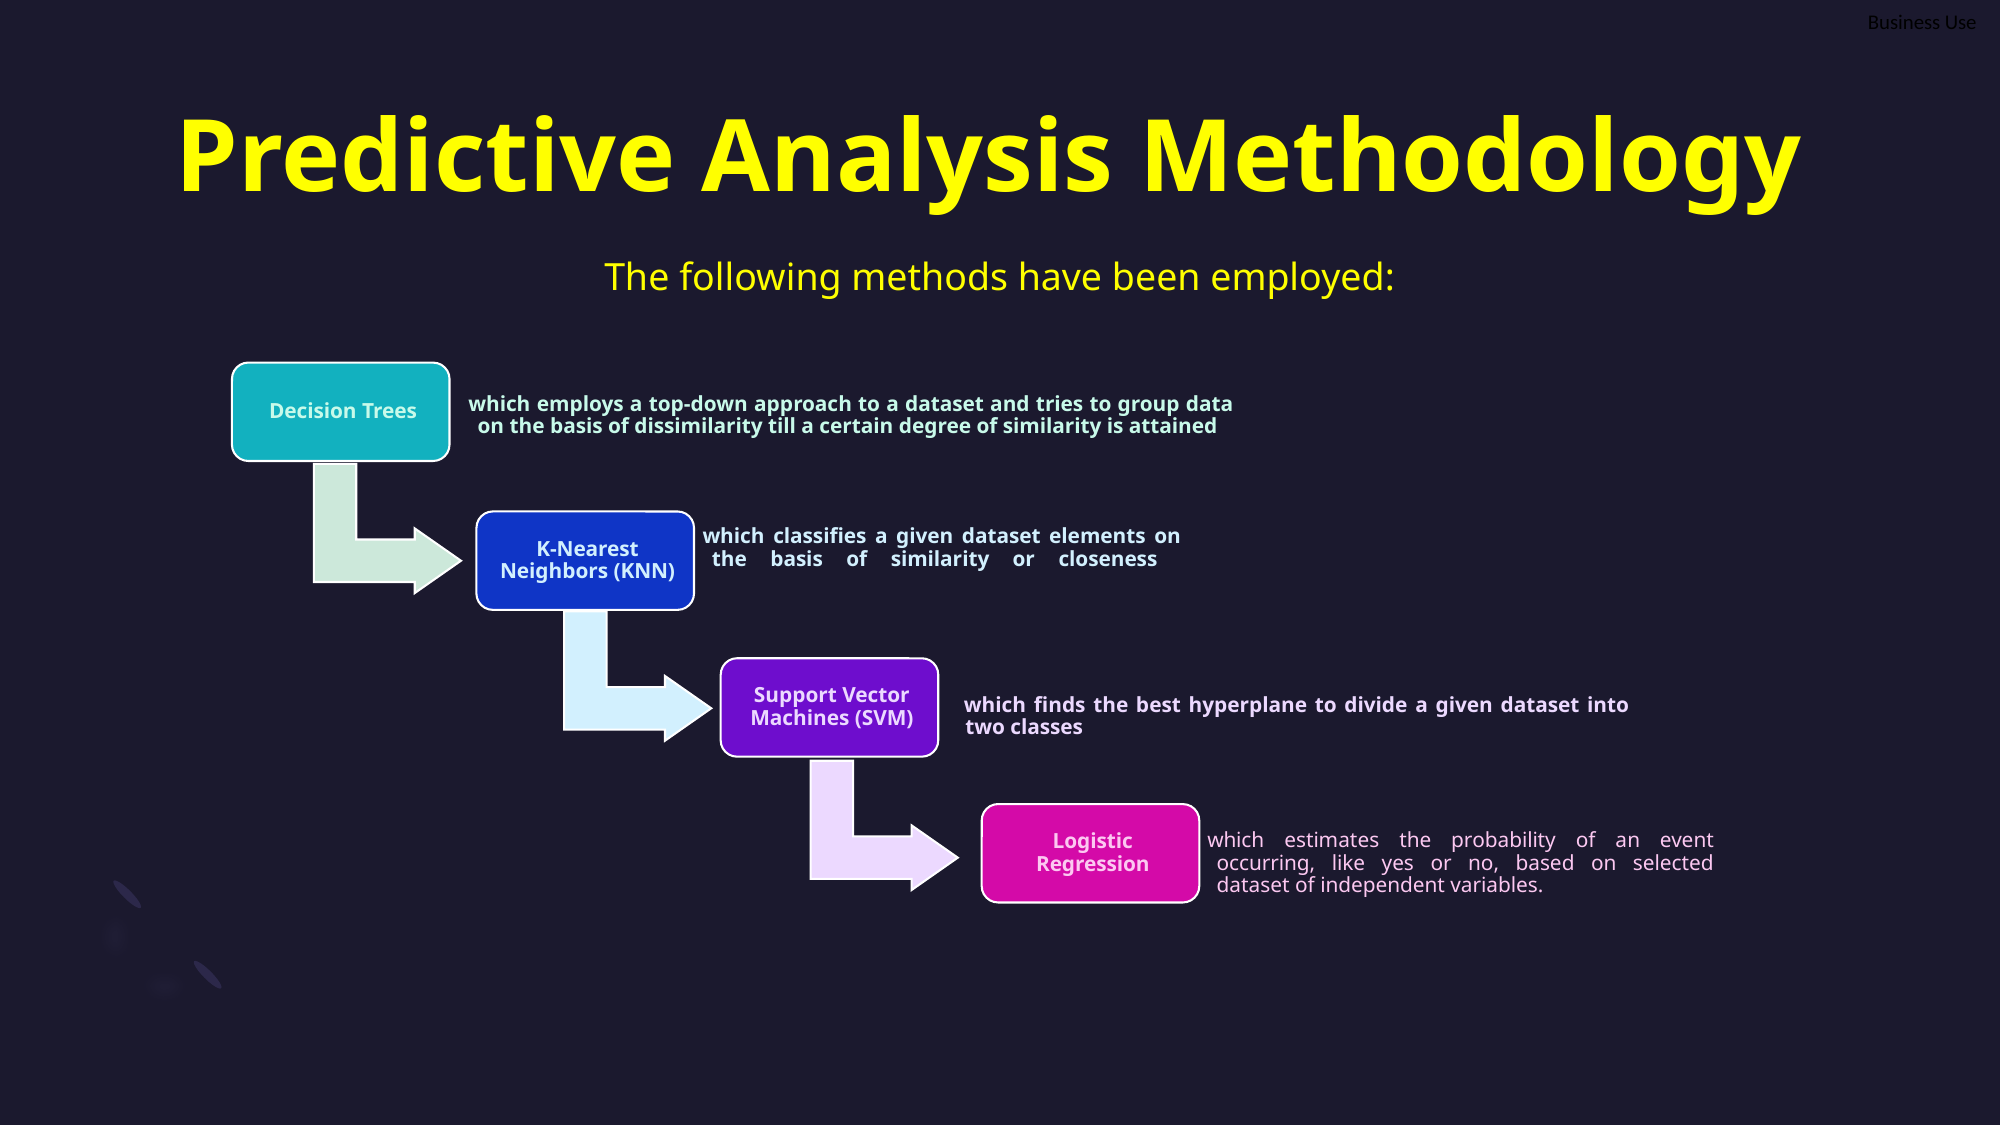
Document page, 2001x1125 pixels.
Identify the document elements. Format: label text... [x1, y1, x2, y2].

text_box Predictive Analysis Methodology [160, 83, 1819, 219]
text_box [212, 206, 1891, 1096]
